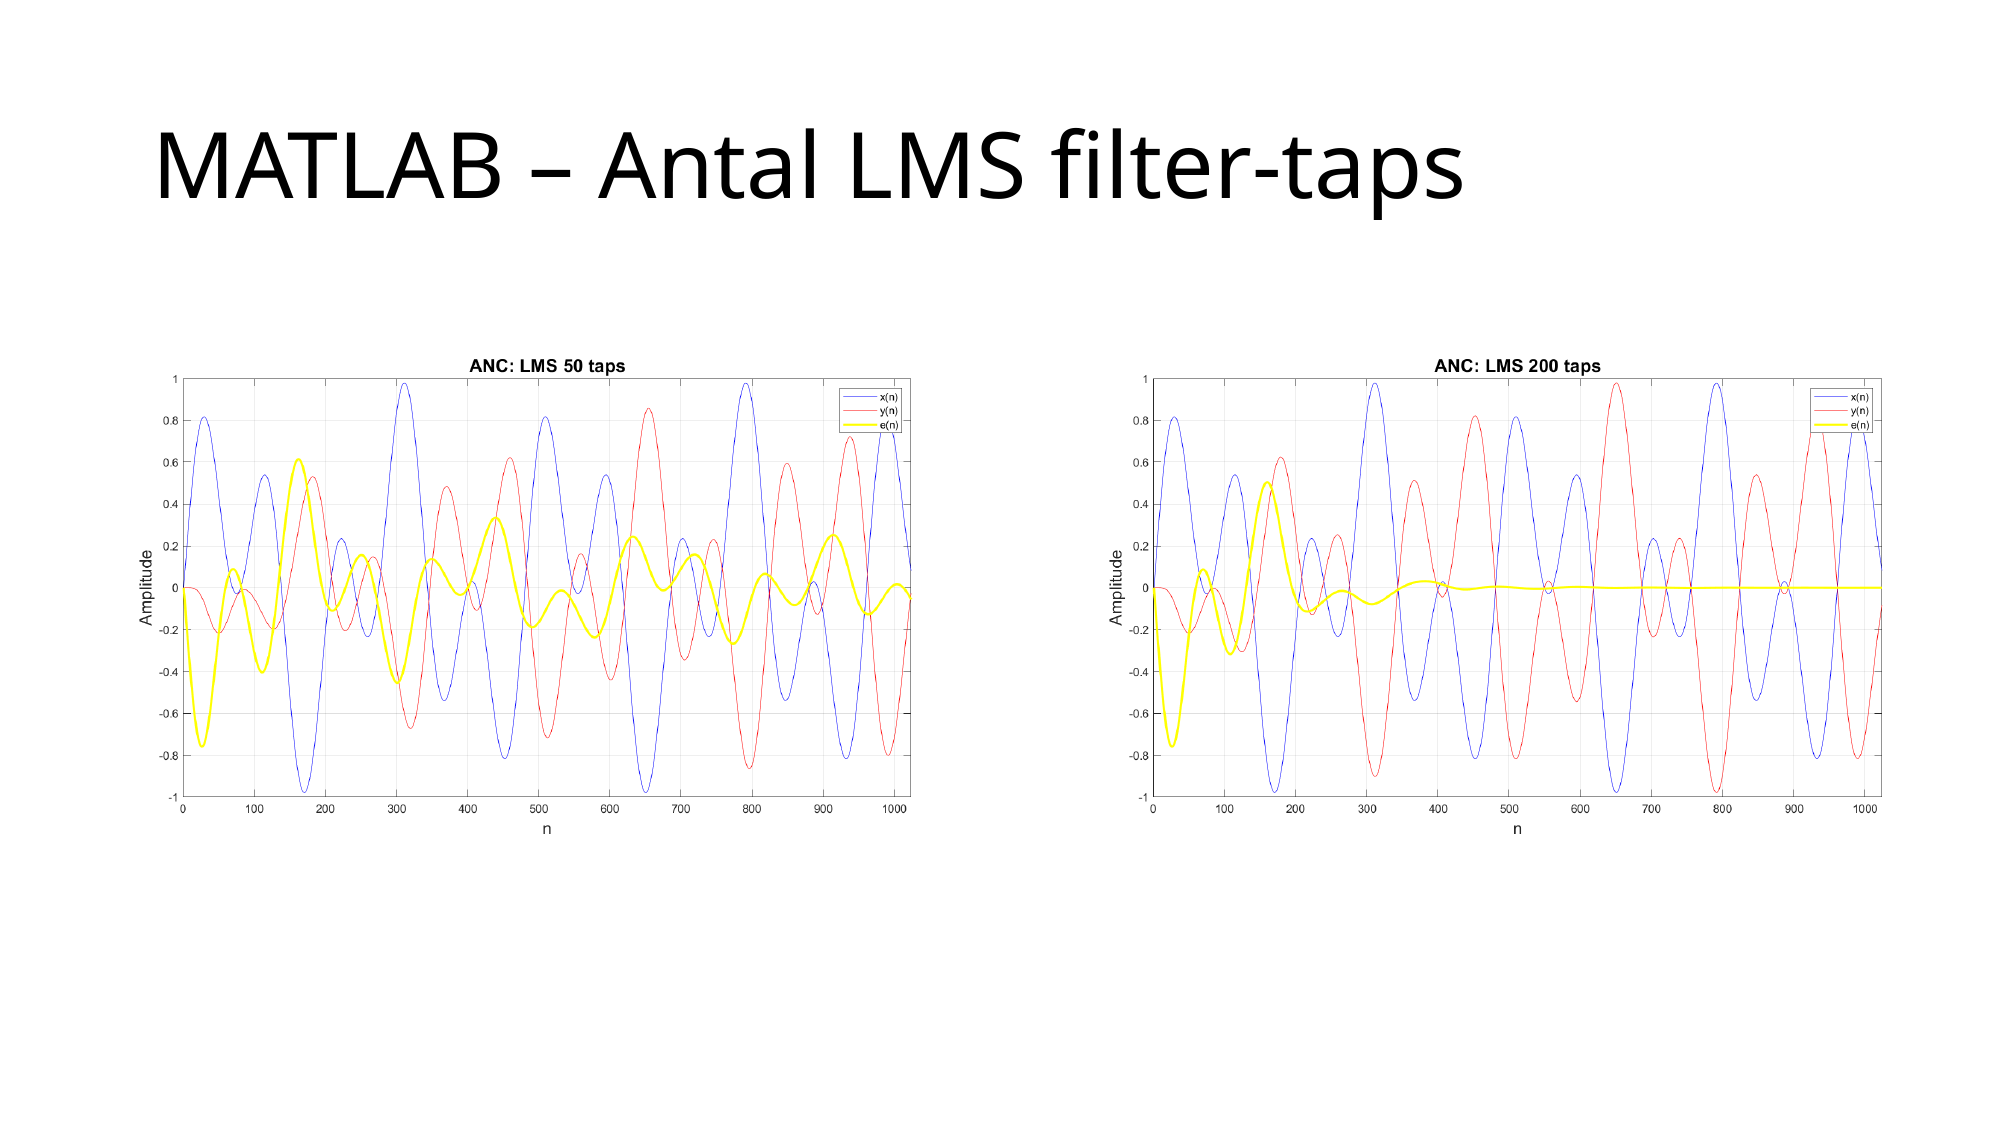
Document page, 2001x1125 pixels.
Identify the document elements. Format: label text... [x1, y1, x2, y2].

title MATLAB – Antal LMS filter-taps [137, 59, 1863, 278]
picture [61, 340, 1000, 854]
picture [1031, 340, 1971, 854]
